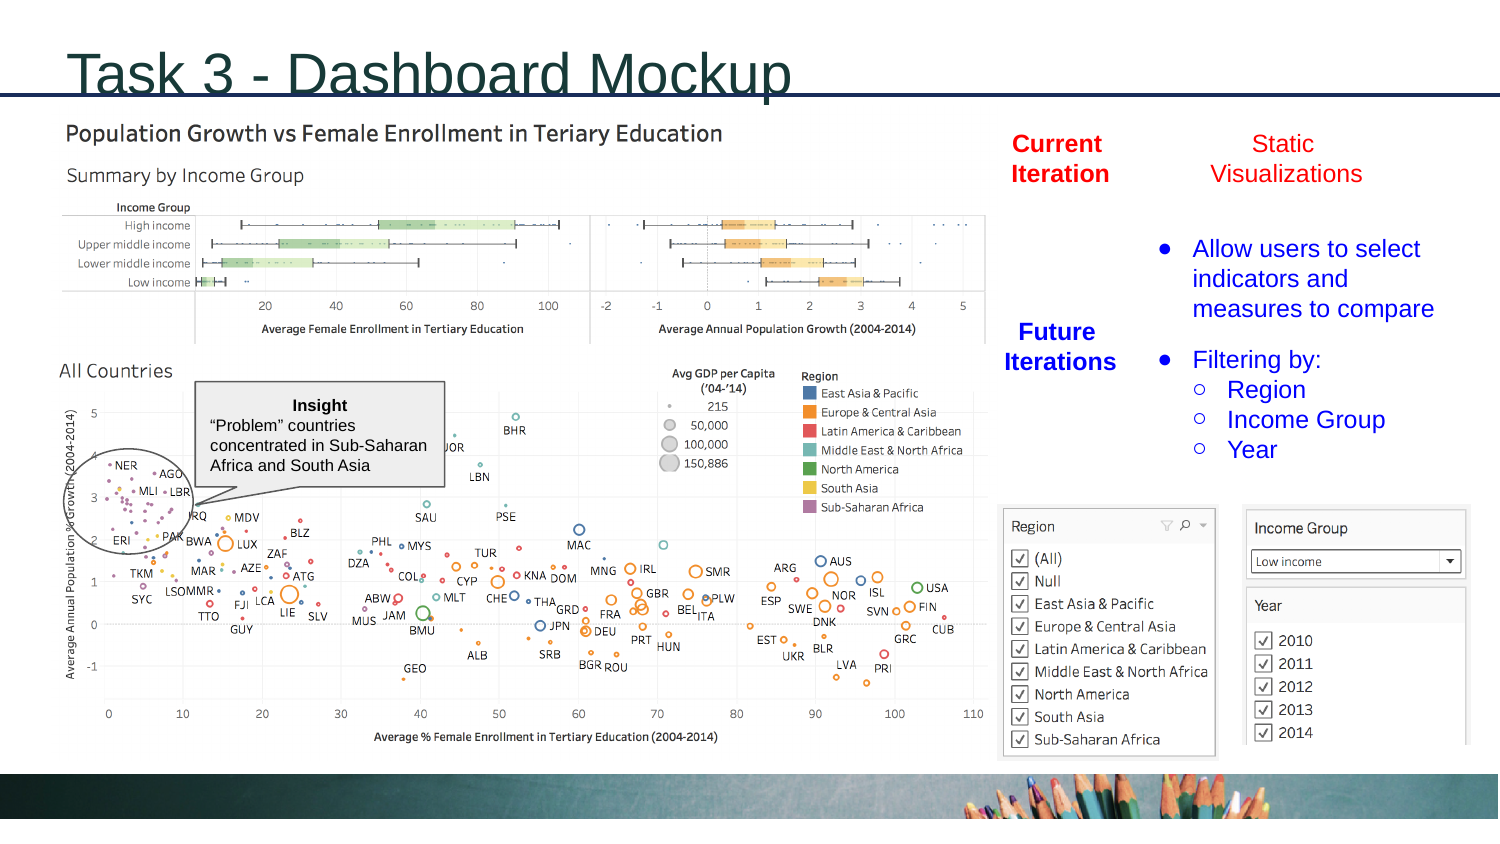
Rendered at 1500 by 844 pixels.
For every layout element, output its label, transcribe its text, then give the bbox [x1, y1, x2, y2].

text_box Future Iterations [1002, 293, 1137, 399]
text_box Allow users to select indicators and measures to compare Filtering by: Region Income Group Year [1137, 217, 1456, 474]
text_box Static Visualizations [1137, 106, 1437, 211]
text_box Current Iteration [1001, 106, 1126, 211]
picture [1242, 504, 1472, 746]
title Task 3 - Dashboard Mockup [51, 10, 1449, 92]
picture [0, 93, 1500, 97]
picture [0, 774, 1499, 819]
picture [50, 105, 1219, 762]
